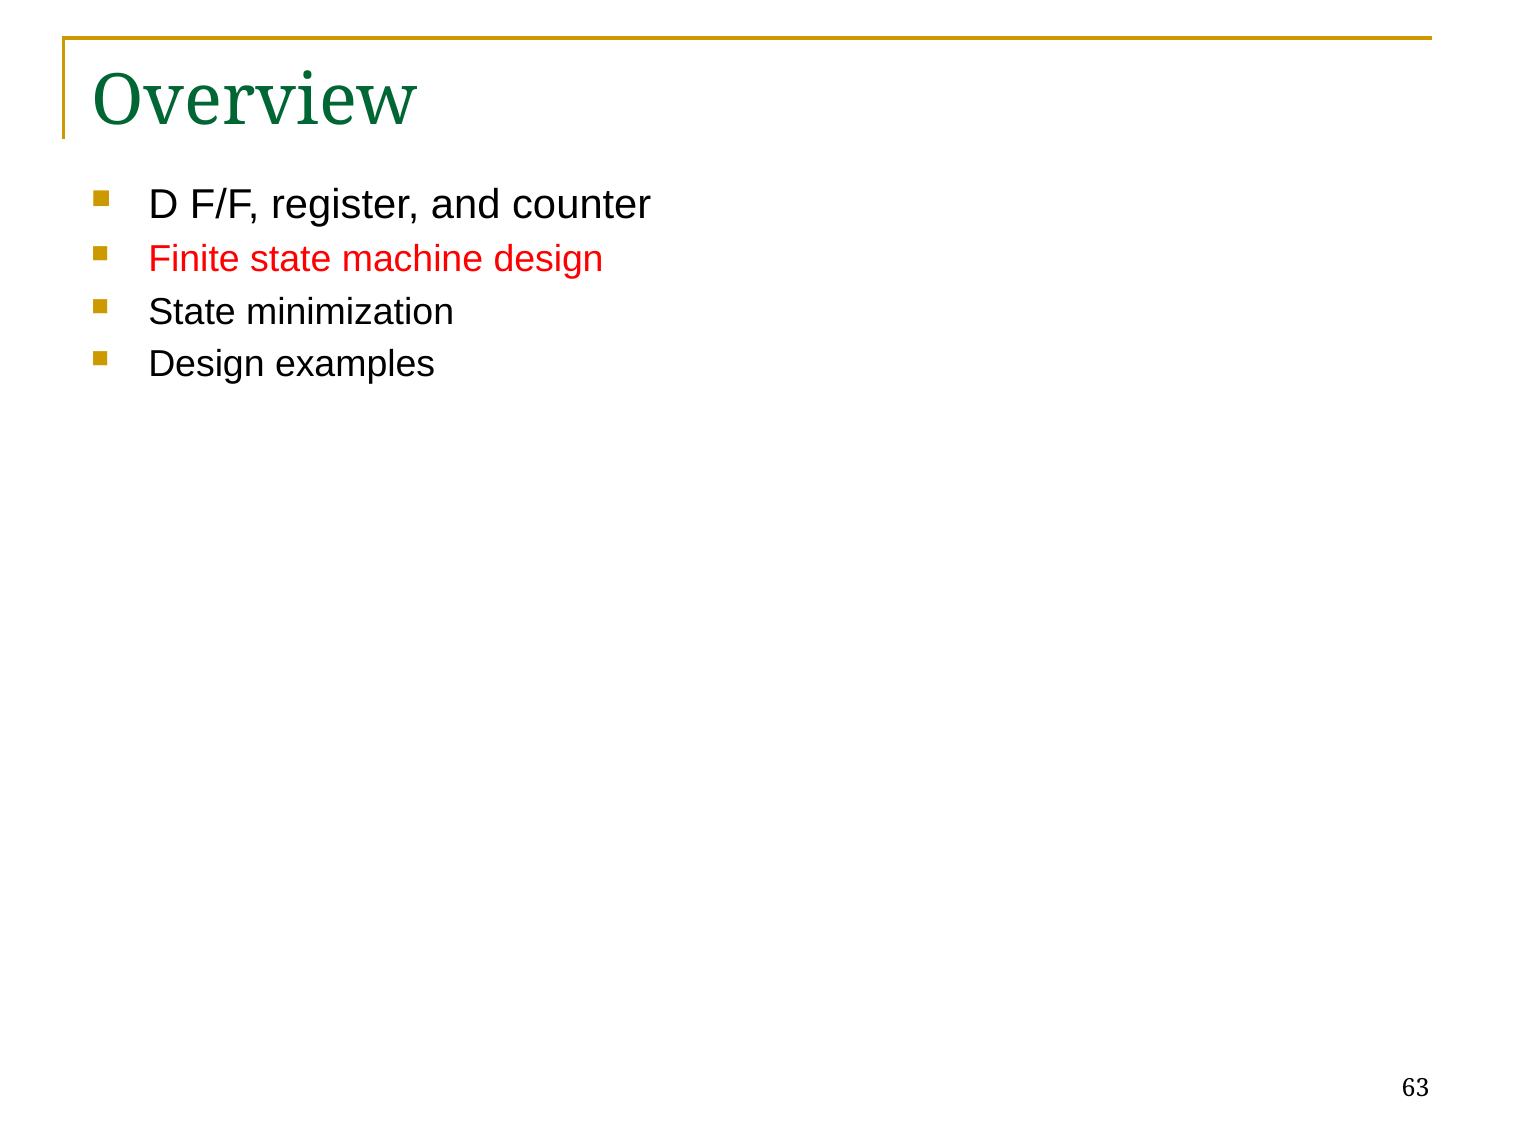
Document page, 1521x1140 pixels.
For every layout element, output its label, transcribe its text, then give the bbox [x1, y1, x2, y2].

slide_number 63 [1089, 1091, 1445, 1114]
title Overview [76, 46, 1445, 169]
list D F/F, register, and counter Finite state machine design State minimization Design examples [76, 169, 1445, 1091]
